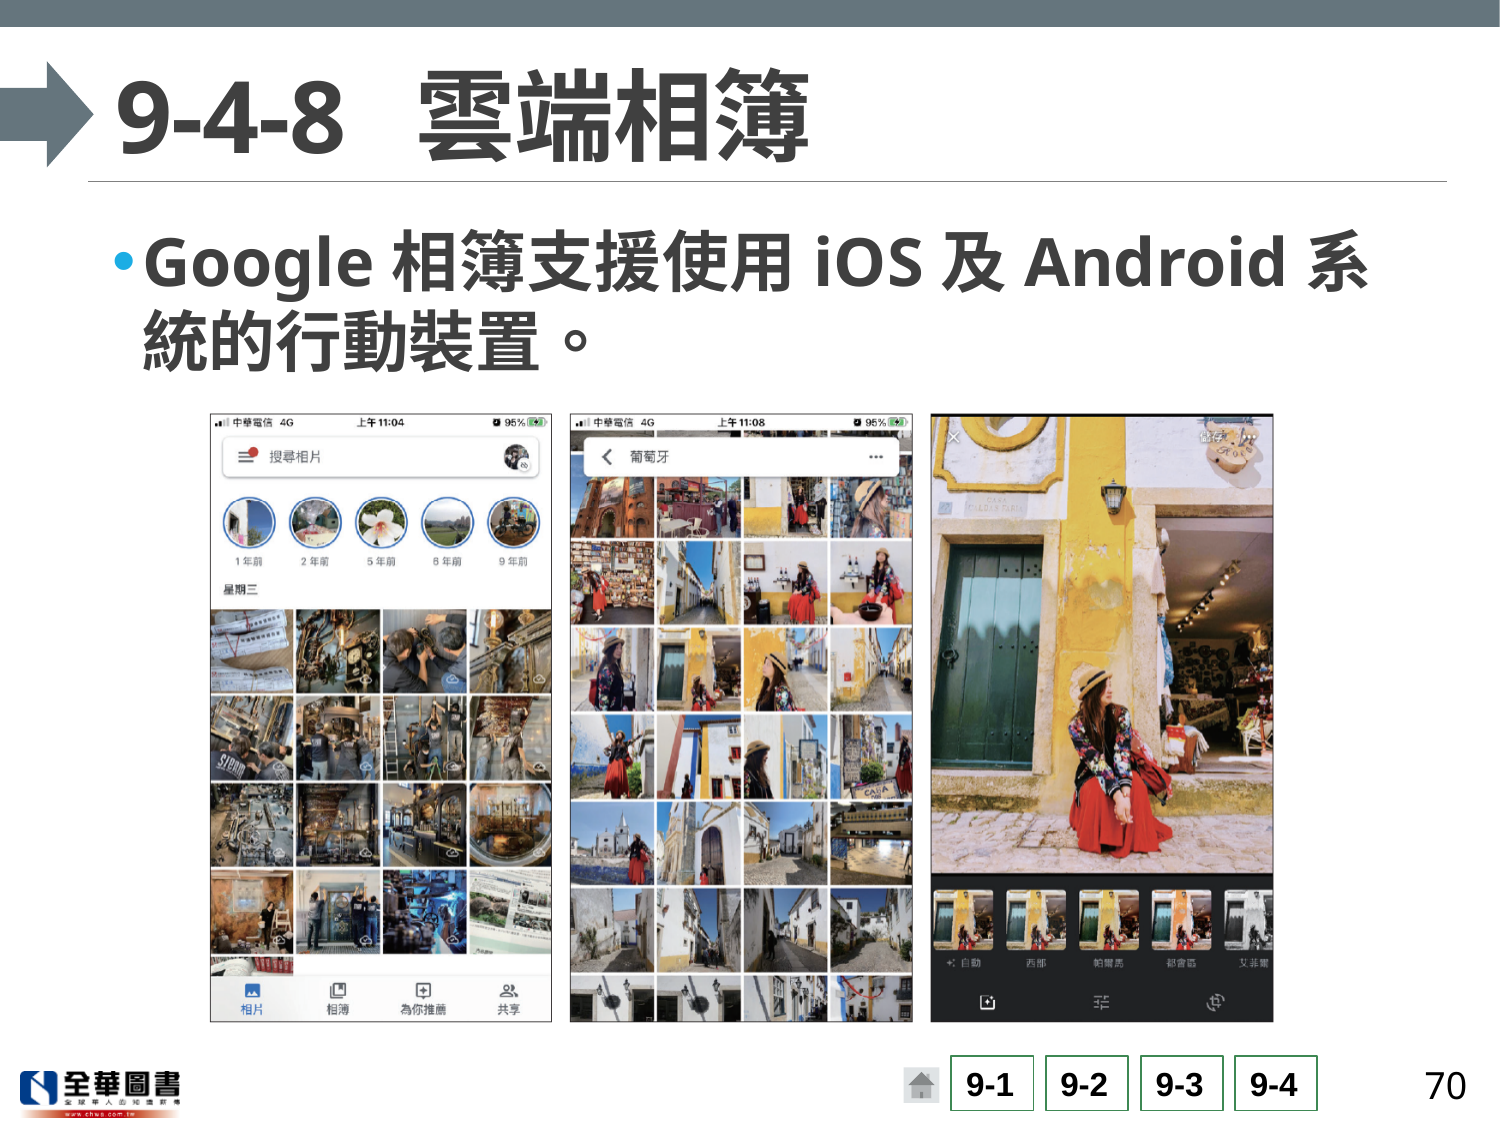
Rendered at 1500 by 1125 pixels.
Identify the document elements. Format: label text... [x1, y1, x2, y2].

title 9-4-8 雲端相簿 [100, 47, 1447, 182]
list Google相簿支援使用iOS及Android系統的行動裝置。 [112, 212, 1373, 1024]
picture [20, 1071, 180, 1118]
picture [208, 411, 1276, 1024]
slide_number 70 [1320, 1057, 1483, 1118]
